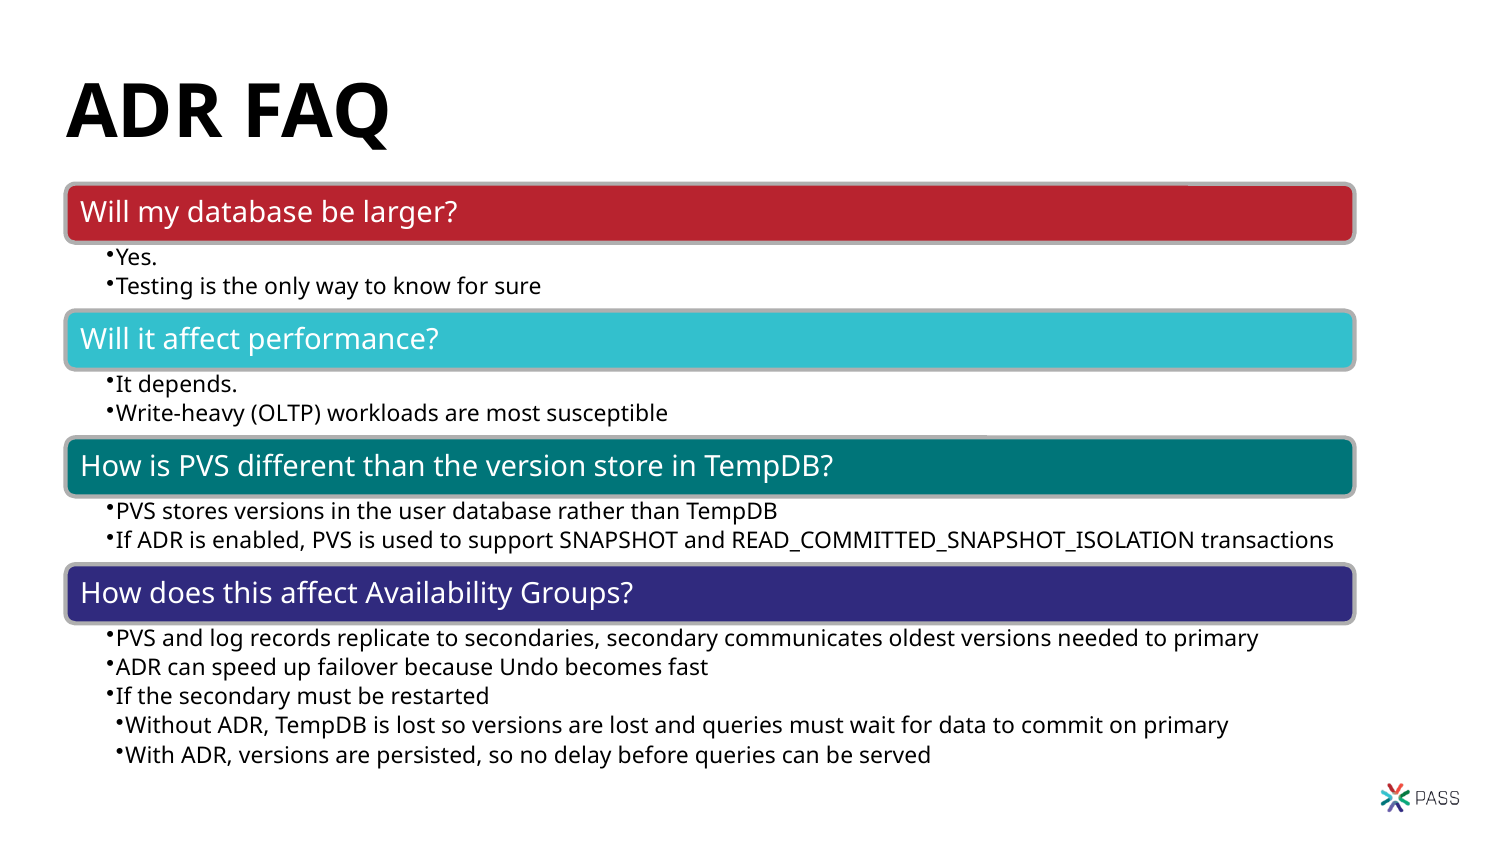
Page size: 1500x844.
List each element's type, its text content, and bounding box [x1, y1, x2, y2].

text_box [65, 154, 1355, 824]
picture [1379, 781, 1460, 814]
title ADR FAQ [51, 71, 1435, 173]
